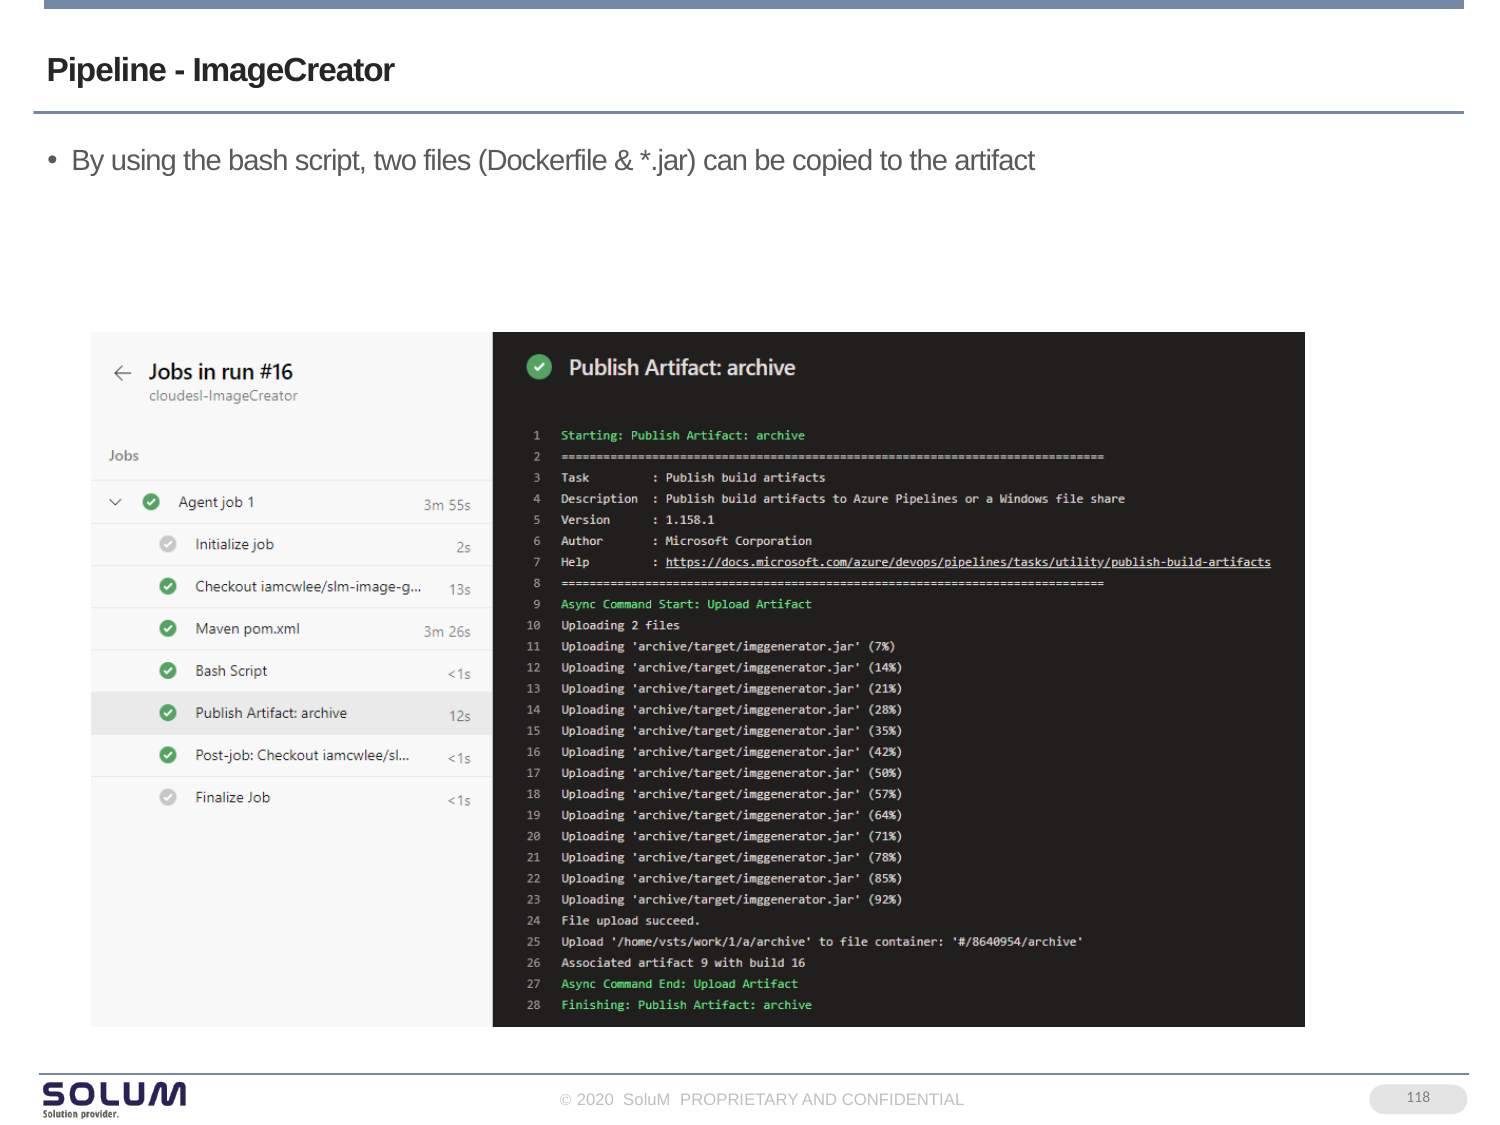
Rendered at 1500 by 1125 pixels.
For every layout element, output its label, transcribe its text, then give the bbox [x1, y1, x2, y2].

title Pipeline - ImageCreator [46, 28, 1349, 113]
picture [41, 1080, 187, 1119]
picture [91, 332, 1305, 1027]
subtitle By using the bash script, two files (Dockerfile & *.jar) can be copied to the artifact [33, 137, 1464, 562]
